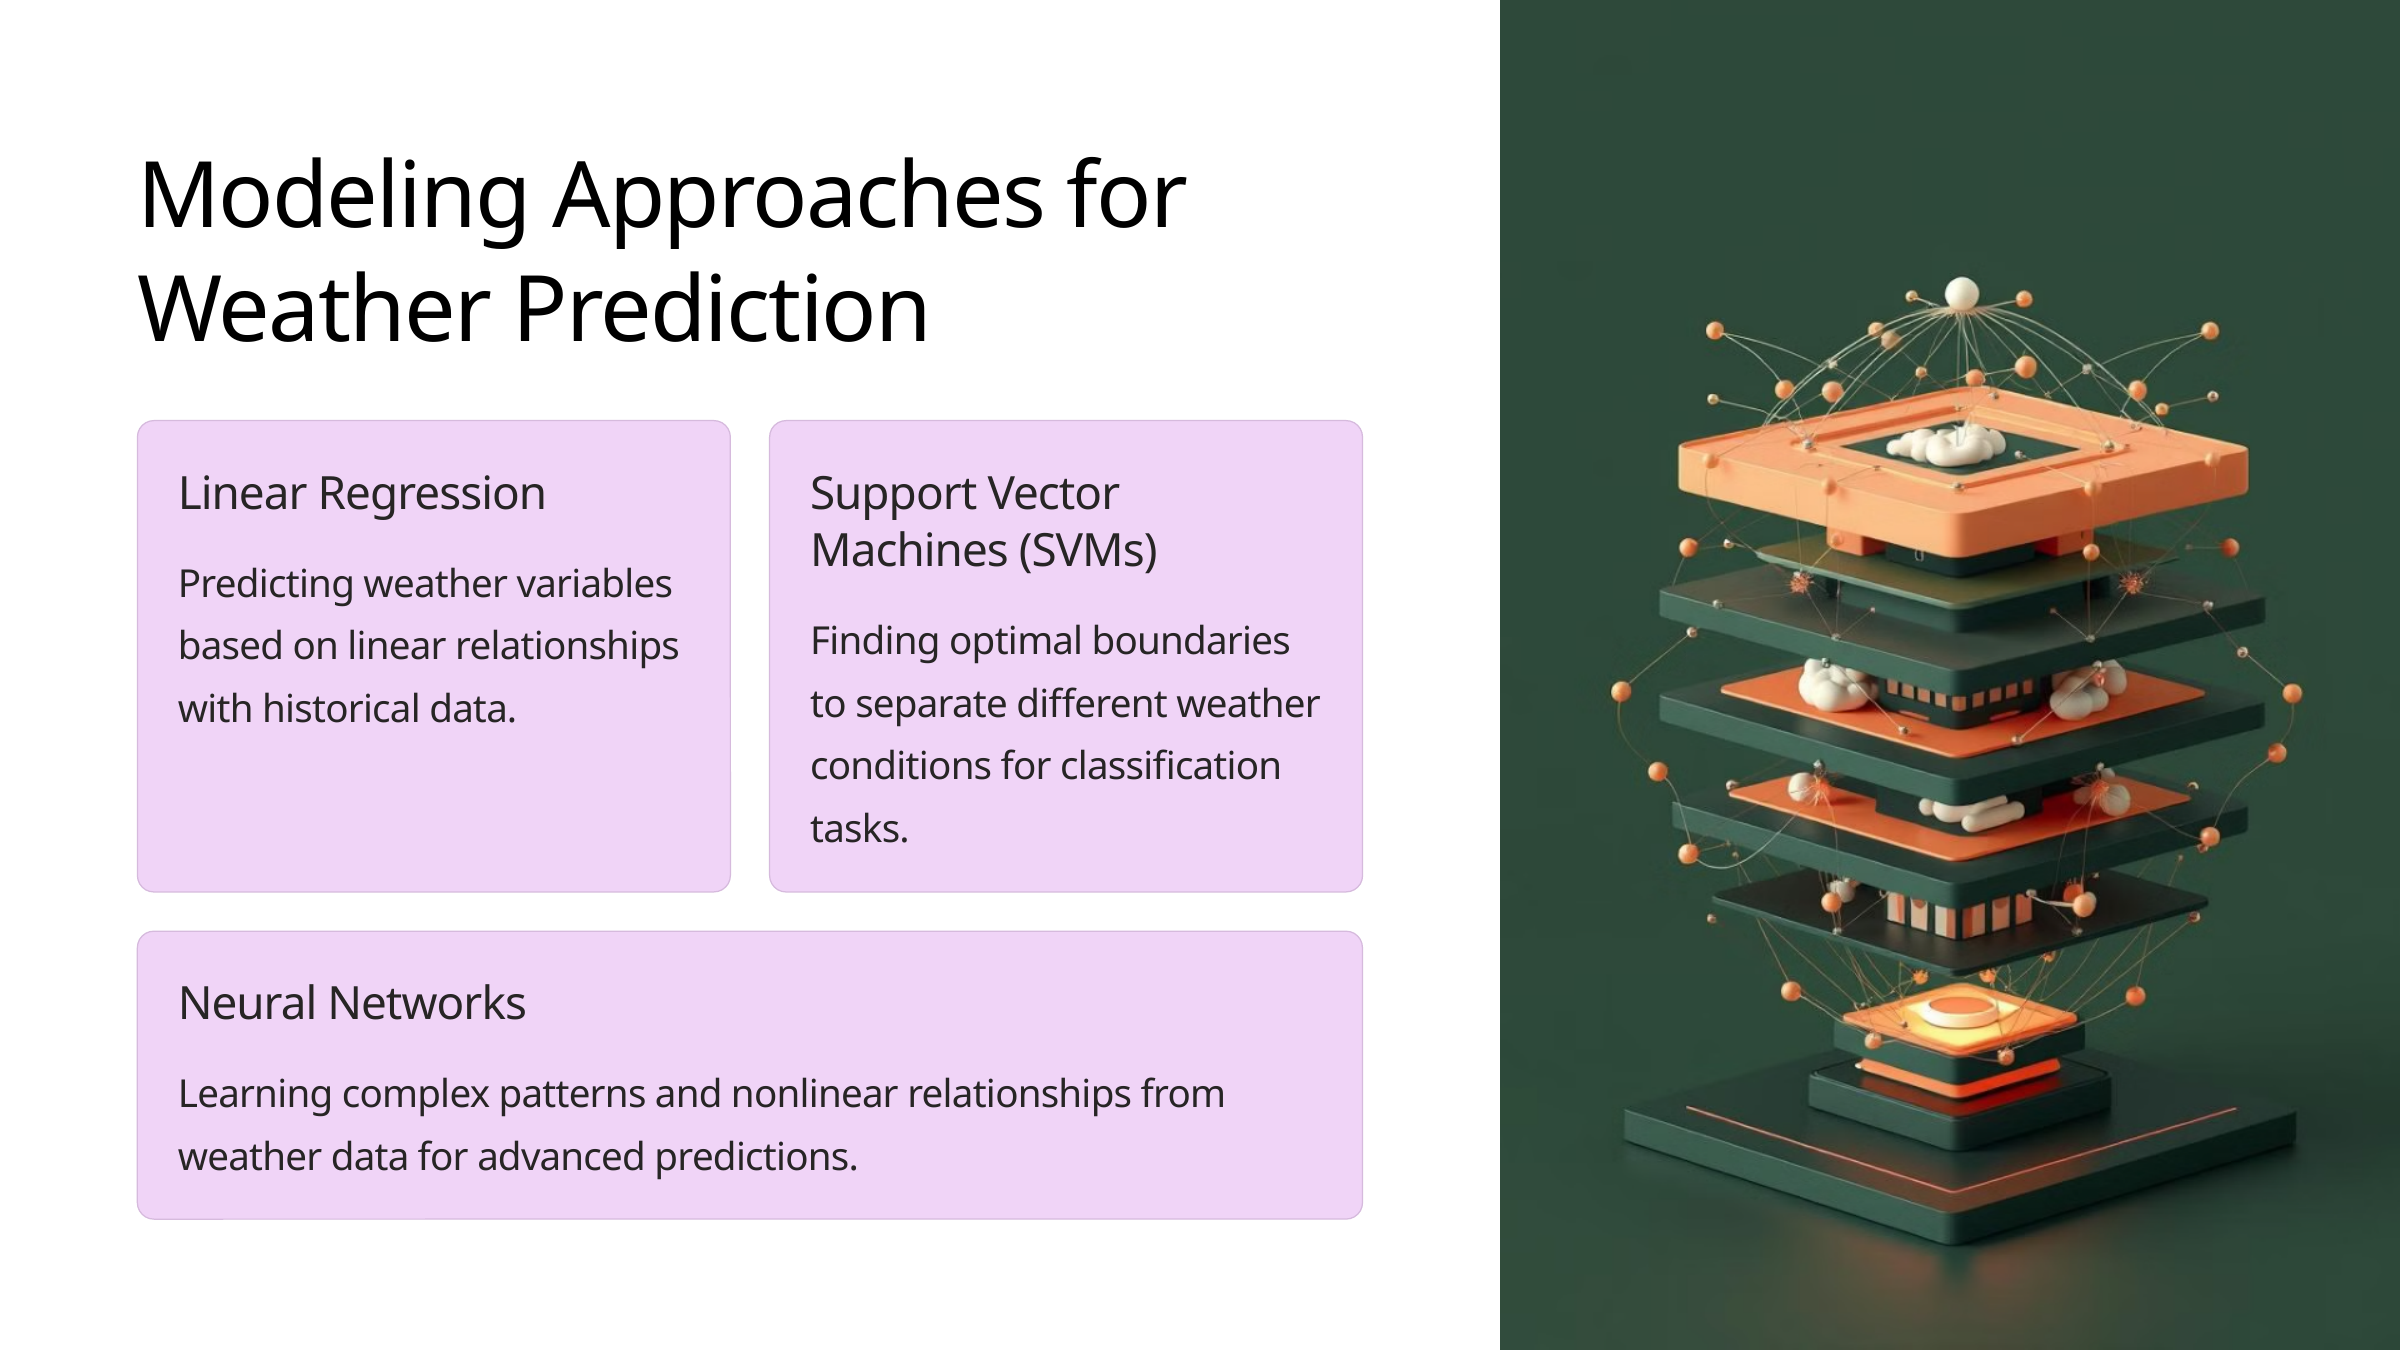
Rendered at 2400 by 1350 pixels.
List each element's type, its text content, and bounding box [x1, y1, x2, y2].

text_box Finding optimal boundaries to separate different weather conditions for classification tasks. [810, 600, 1323, 852]
text_box [769, 420, 1363, 892]
text_box [137, 931, 1363, 1220]
text_box Modeling Approaches for Weather Prediction [137, 130, 1363, 362]
text_box Support Vector Machines (SVMs) [810, 461, 1323, 577]
text_box [137, 420, 731, 892]
text_box Learning complex patterns and nonlinear relationships from weather data for advanced predictions. [177, 1053, 1322, 1179]
picture [1499, 0, 2400, 1350]
text_box Predicting weather variables based on linear relationships with historical data. [177, 542, 690, 731]
text_box Linear Regression [177, 461, 640, 519]
text_box Neural Networks [177, 971, 640, 1030]
